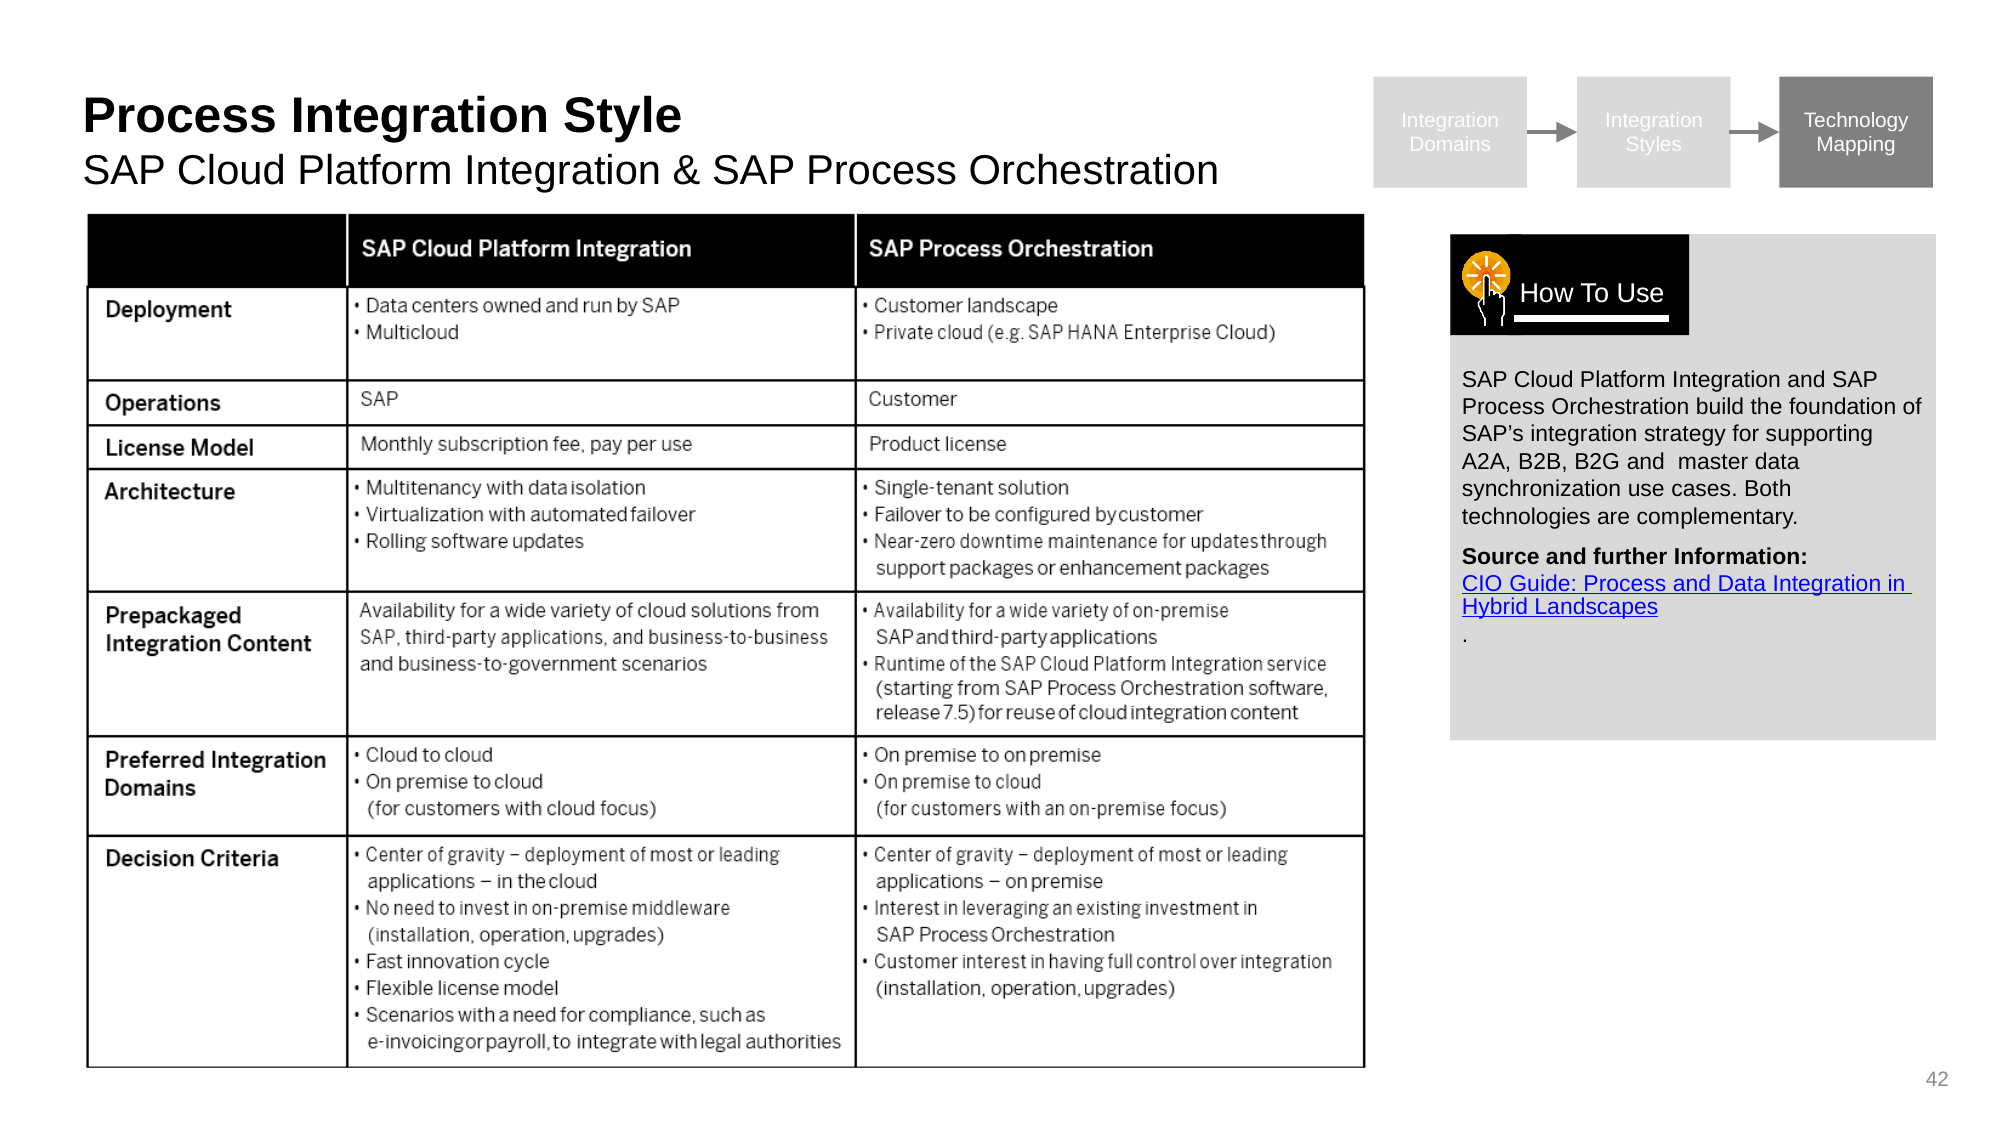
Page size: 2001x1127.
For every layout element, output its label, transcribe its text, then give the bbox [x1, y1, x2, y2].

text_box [1373, 76, 1934, 188]
text_box Process Integration Style SAP Cloud Platform Integration & SAP Process Orchestration [82, 82, 1370, 193]
slide_number 42 [1502, 1047, 1969, 1108]
picture [78, 208, 1374, 1074]
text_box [1442, 229, 1936, 741]
